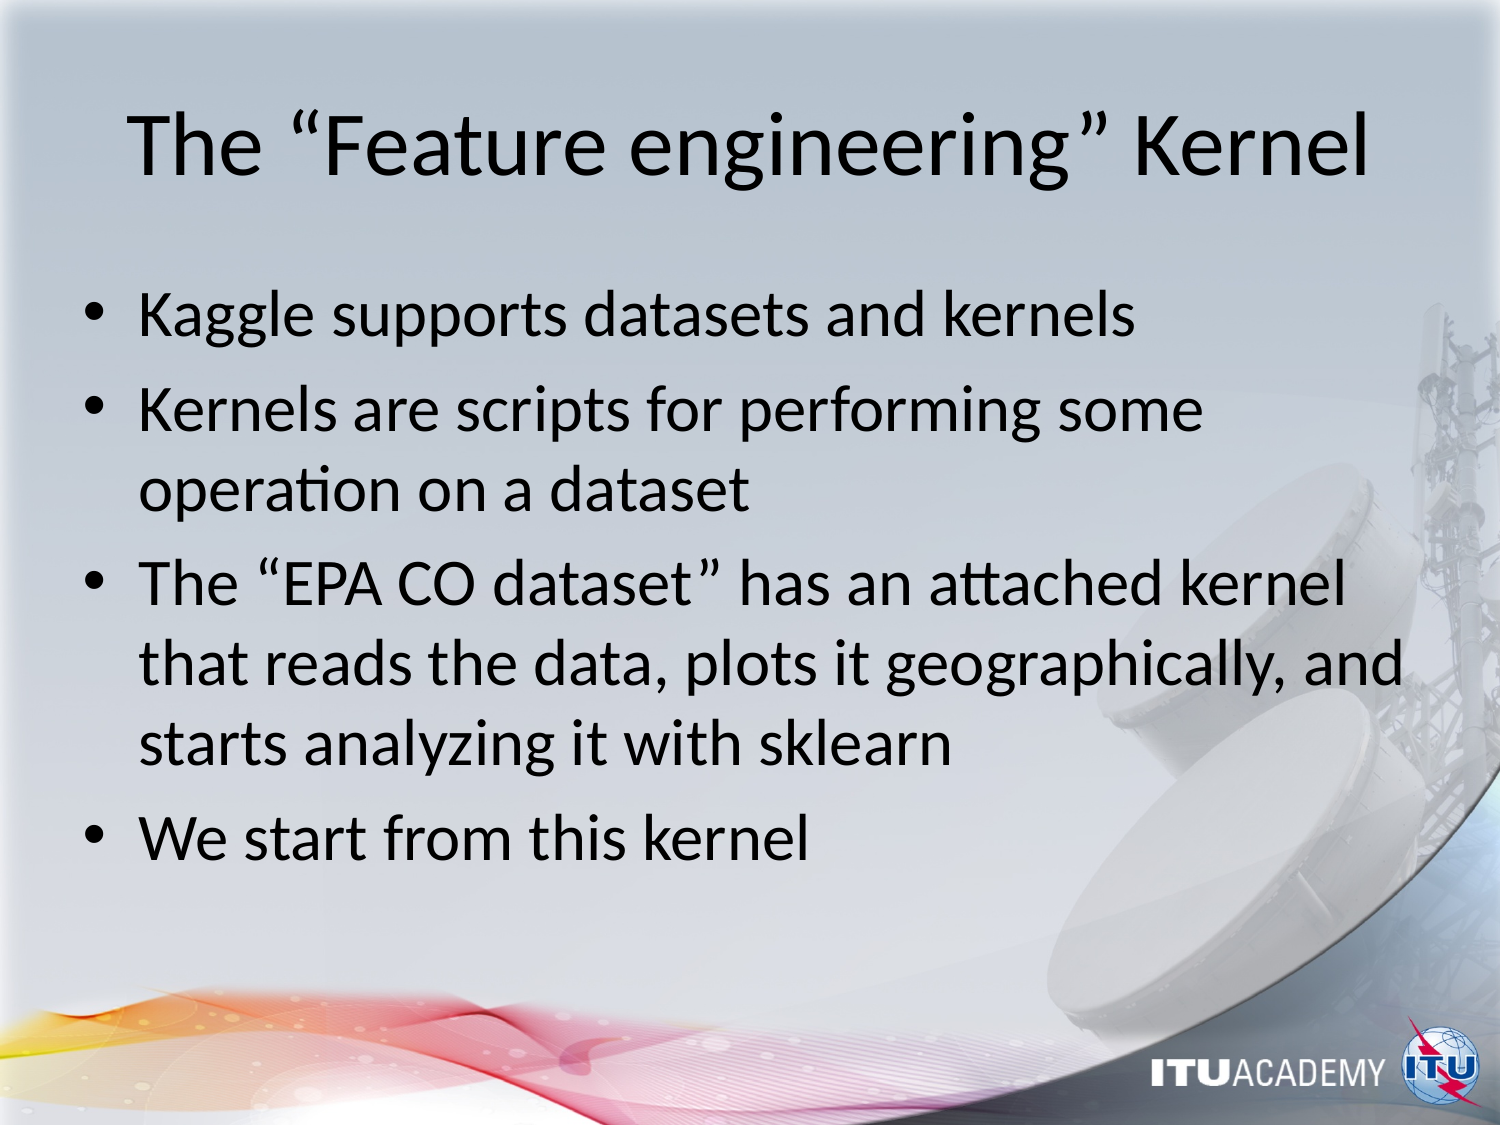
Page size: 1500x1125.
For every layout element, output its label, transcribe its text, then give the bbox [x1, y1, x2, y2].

picture [0, 0, 1500, 1125]
title The “Feature engineering” Kernel [74, 44, 1426, 234]
list Kaggle supports datasets and kernels Kernels are scripts for performing some operation on a dataset The “EPA CO dataset” has an attached kernel that reads the data, plots it geographically, and starts analyzing it with sklearn We start from this kernel [74, 261, 1426, 1006]
